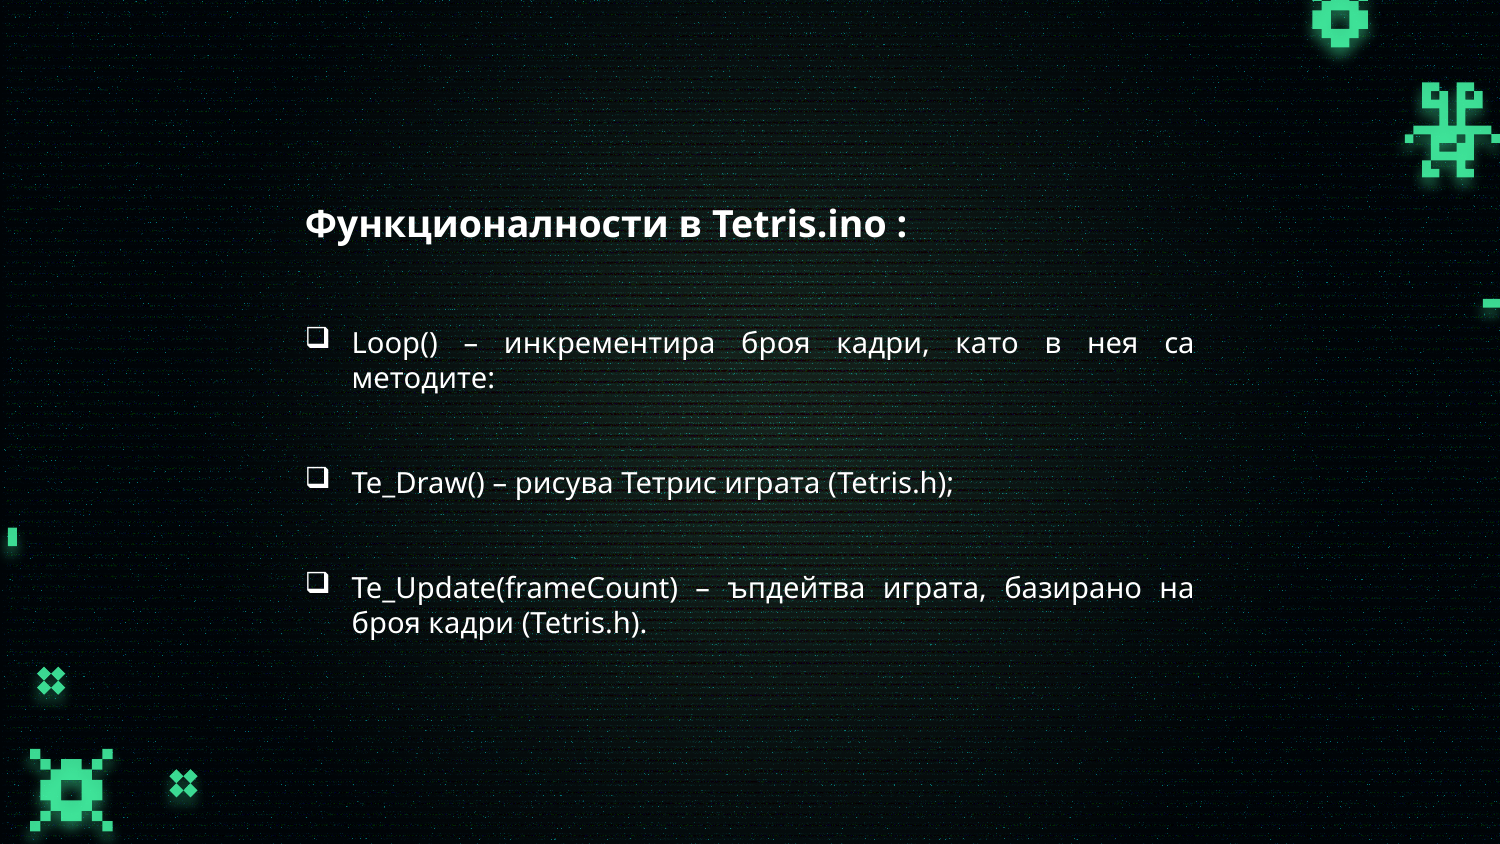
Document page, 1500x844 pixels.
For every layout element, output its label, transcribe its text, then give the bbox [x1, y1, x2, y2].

picture [0, 0, 1500, 844]
picture [1334, 23, 1345, 28]
text_box Функционалности в Tetris.ino : Loop() – инкрементира броя кадри, като в нея са методите: Te_Draw() – рисува Тетрис играта (Tetris.h); Te_Update(frameCount) – ъпдейтва играта, базирано на броя кадри (Tetris.h). [290, 192, 1210, 682]
